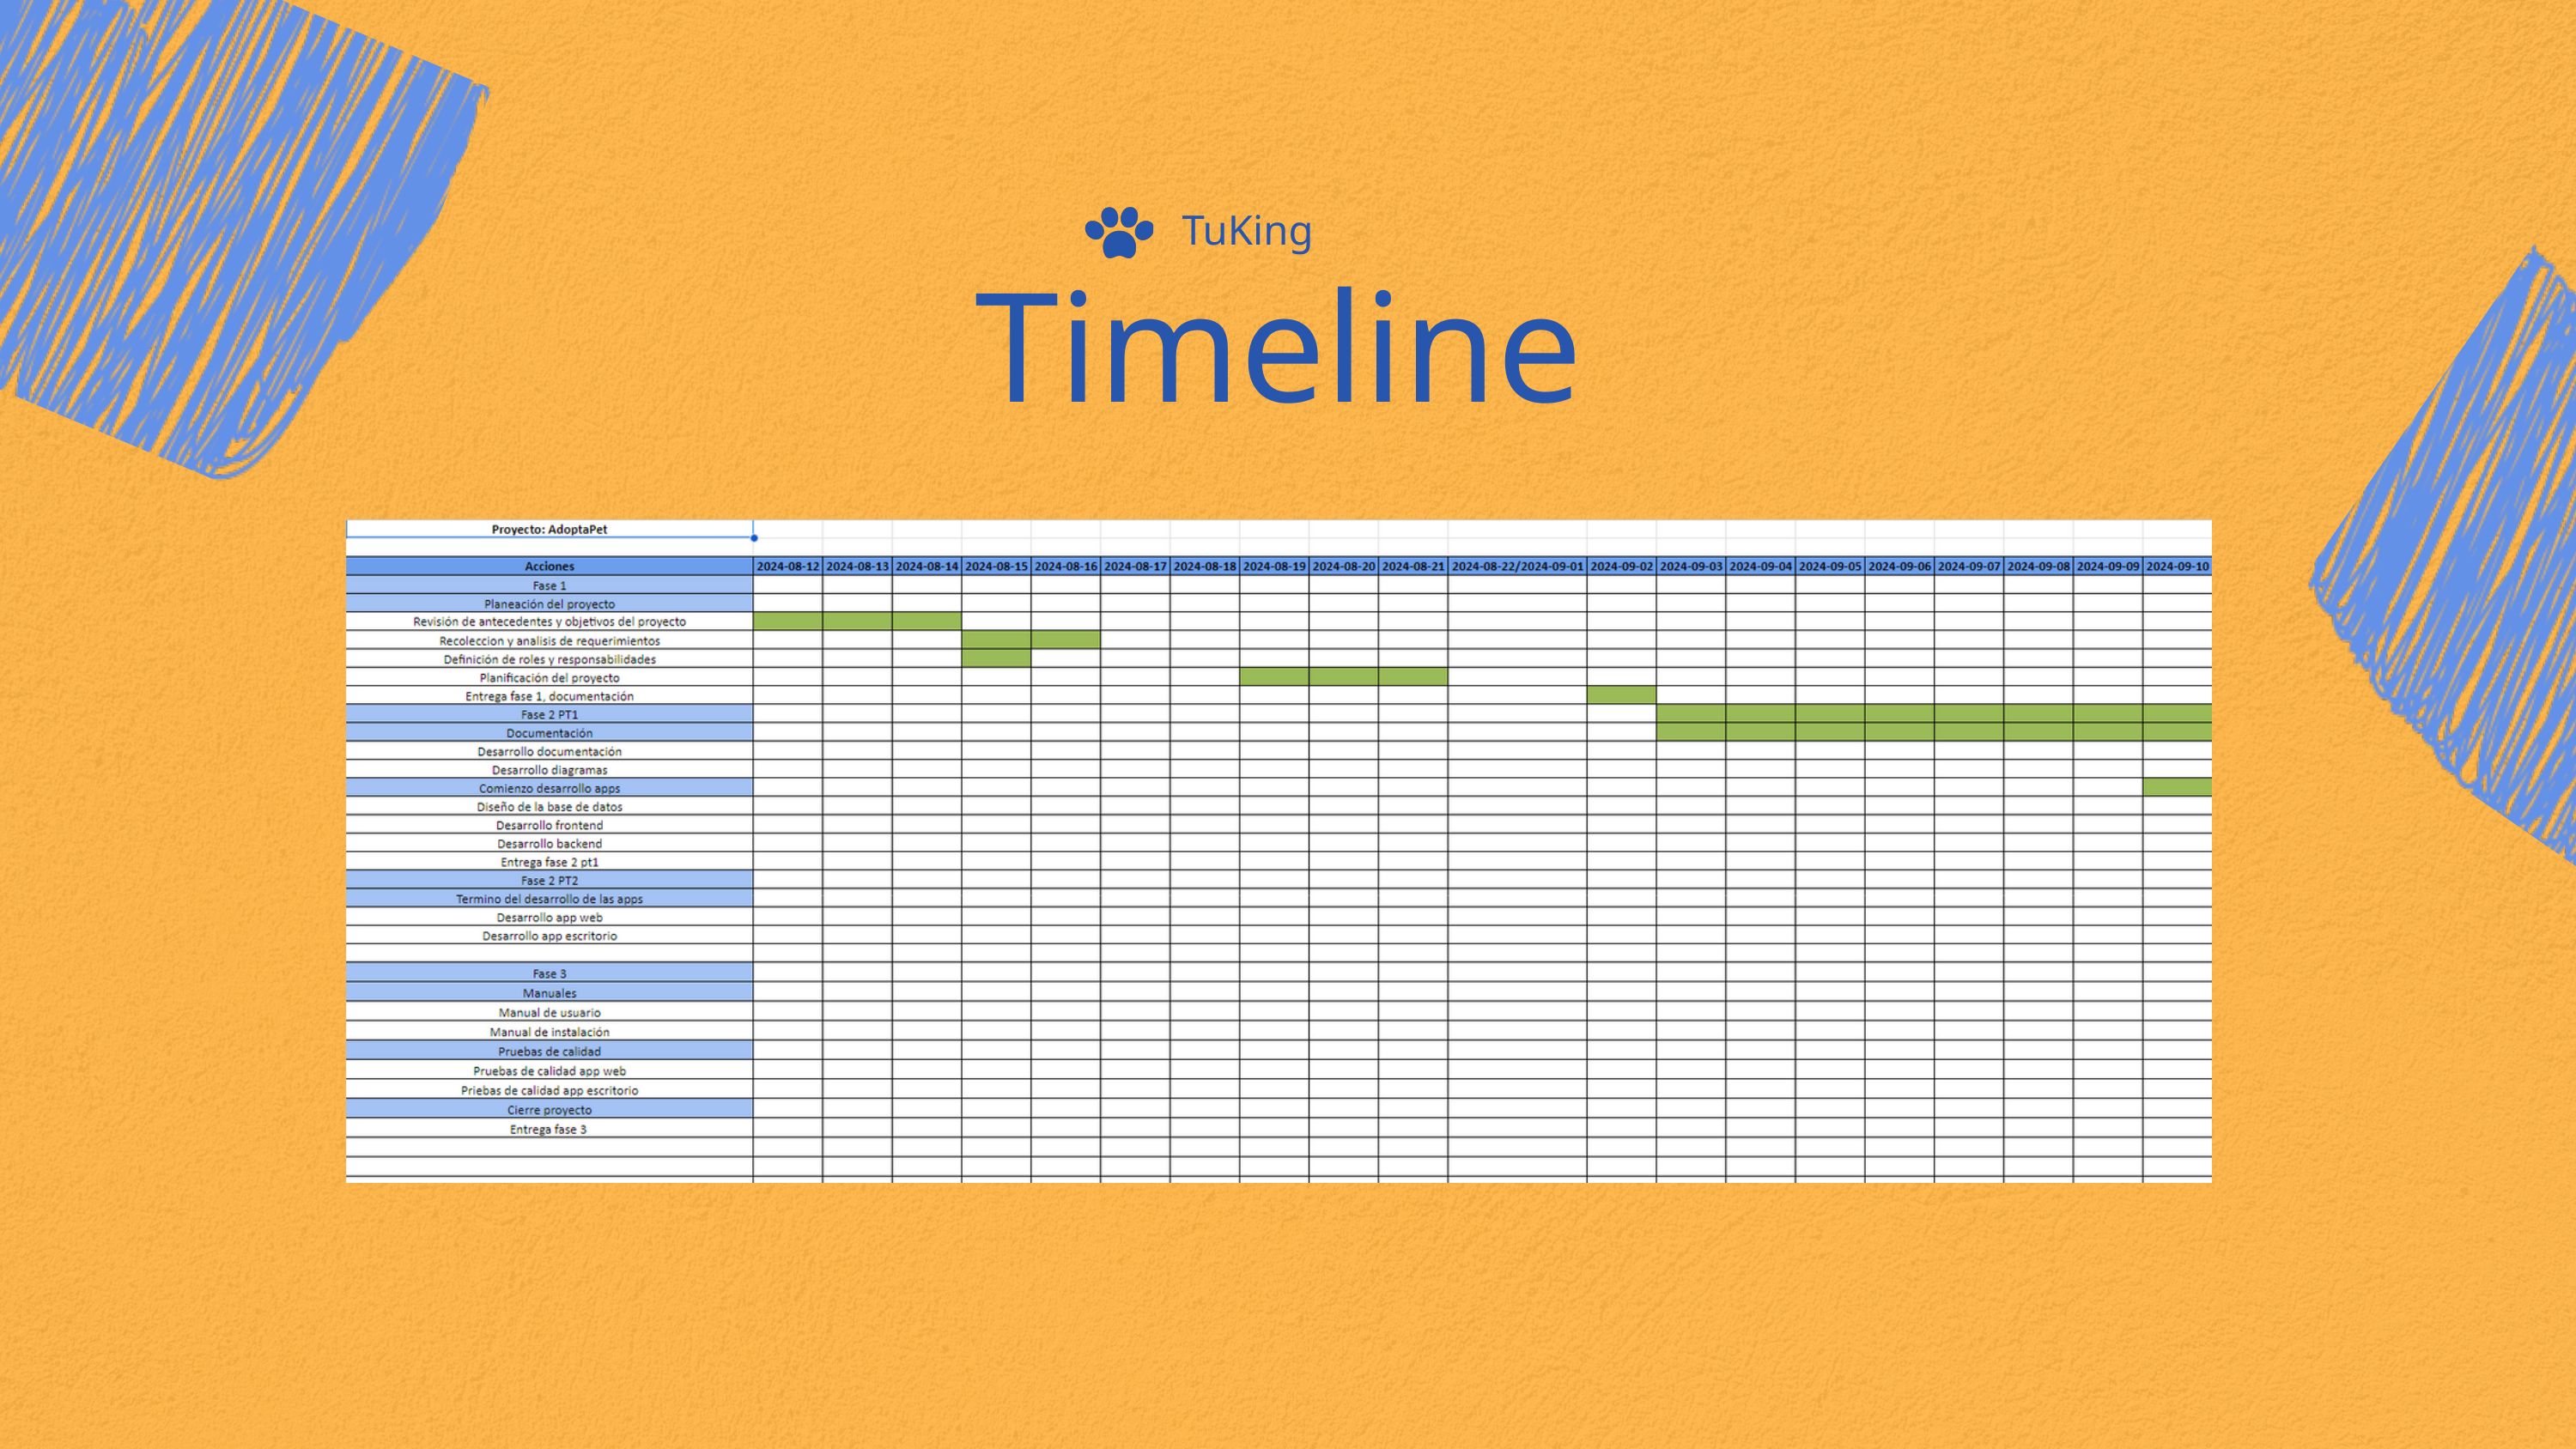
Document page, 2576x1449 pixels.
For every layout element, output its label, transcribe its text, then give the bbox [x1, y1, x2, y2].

text_box TuKing [1182, 197, 1474, 254]
text_box [1102, 208, 1138, 220]
text_box [0, 0, 2576, 1449]
text_box [2257, 187, 2576, 867]
text_box [345, 519, 2212, 1183]
text_box Timeline [816, 220, 1742, 433]
text_box [0, 0, 493, 520]
